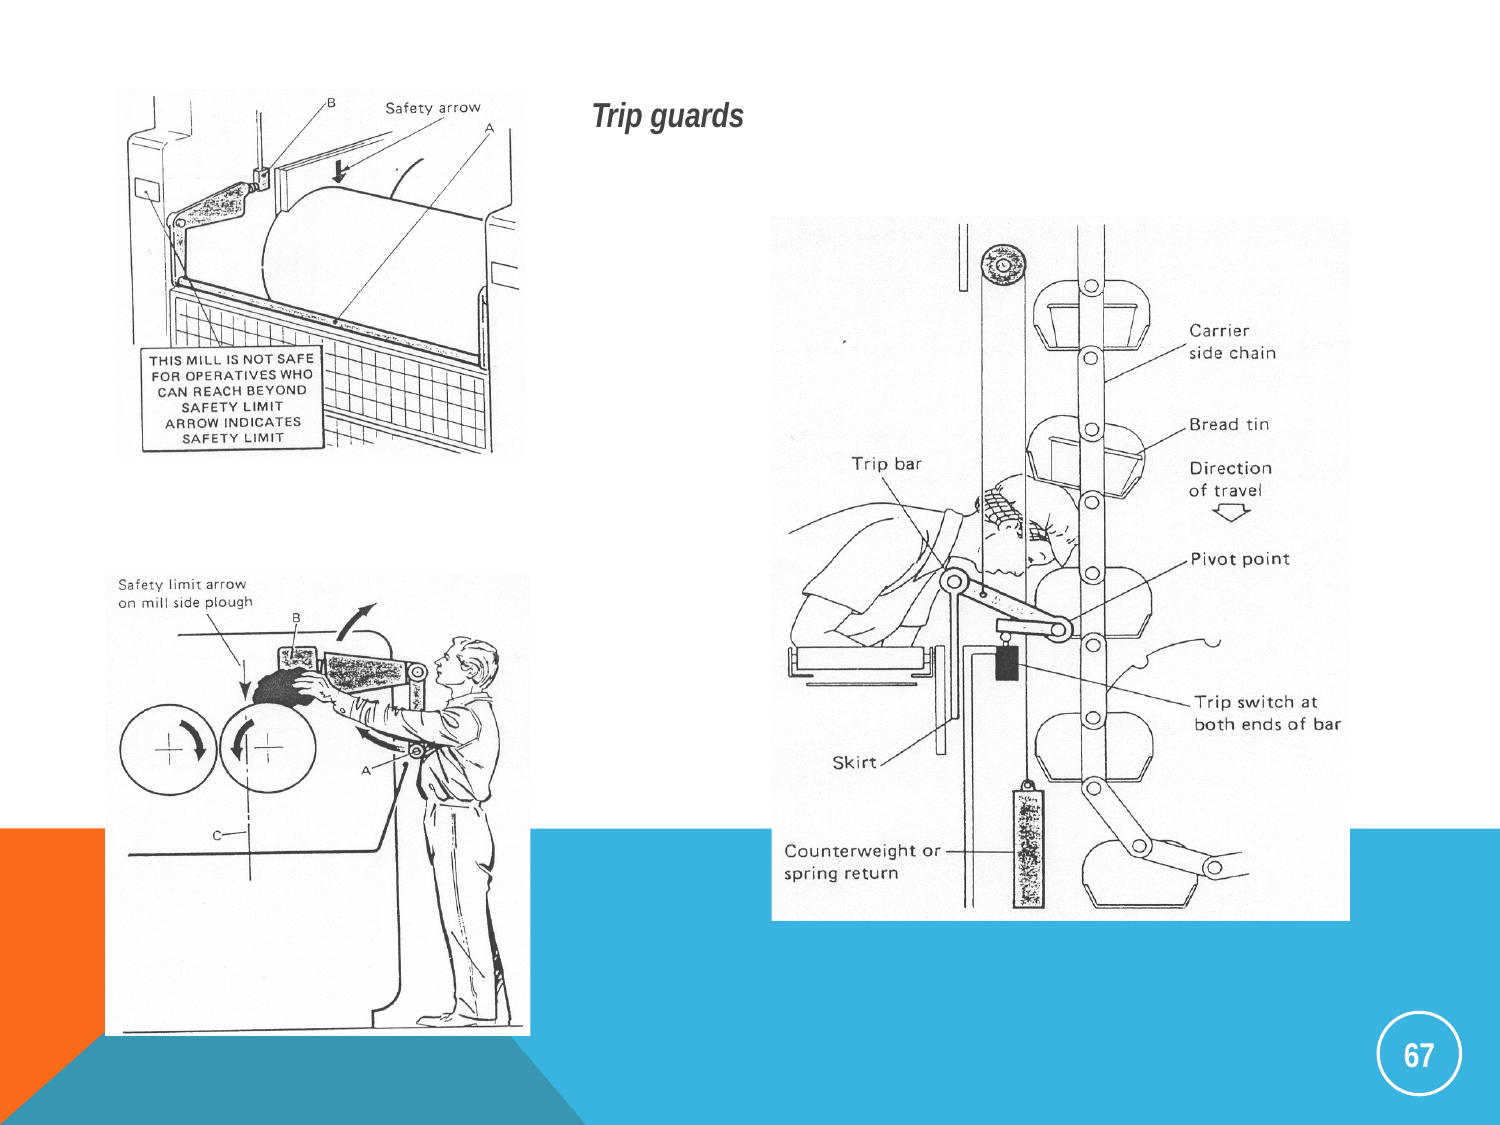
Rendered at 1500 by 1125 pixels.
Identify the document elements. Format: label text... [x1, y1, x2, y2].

slide_number 67 [1376, 1010, 1463, 1097]
picture [115, 89, 526, 458]
picture [771, 215, 1351, 921]
picture [104, 573, 531, 1036]
text_box Trip guards [576, 85, 760, 143]
